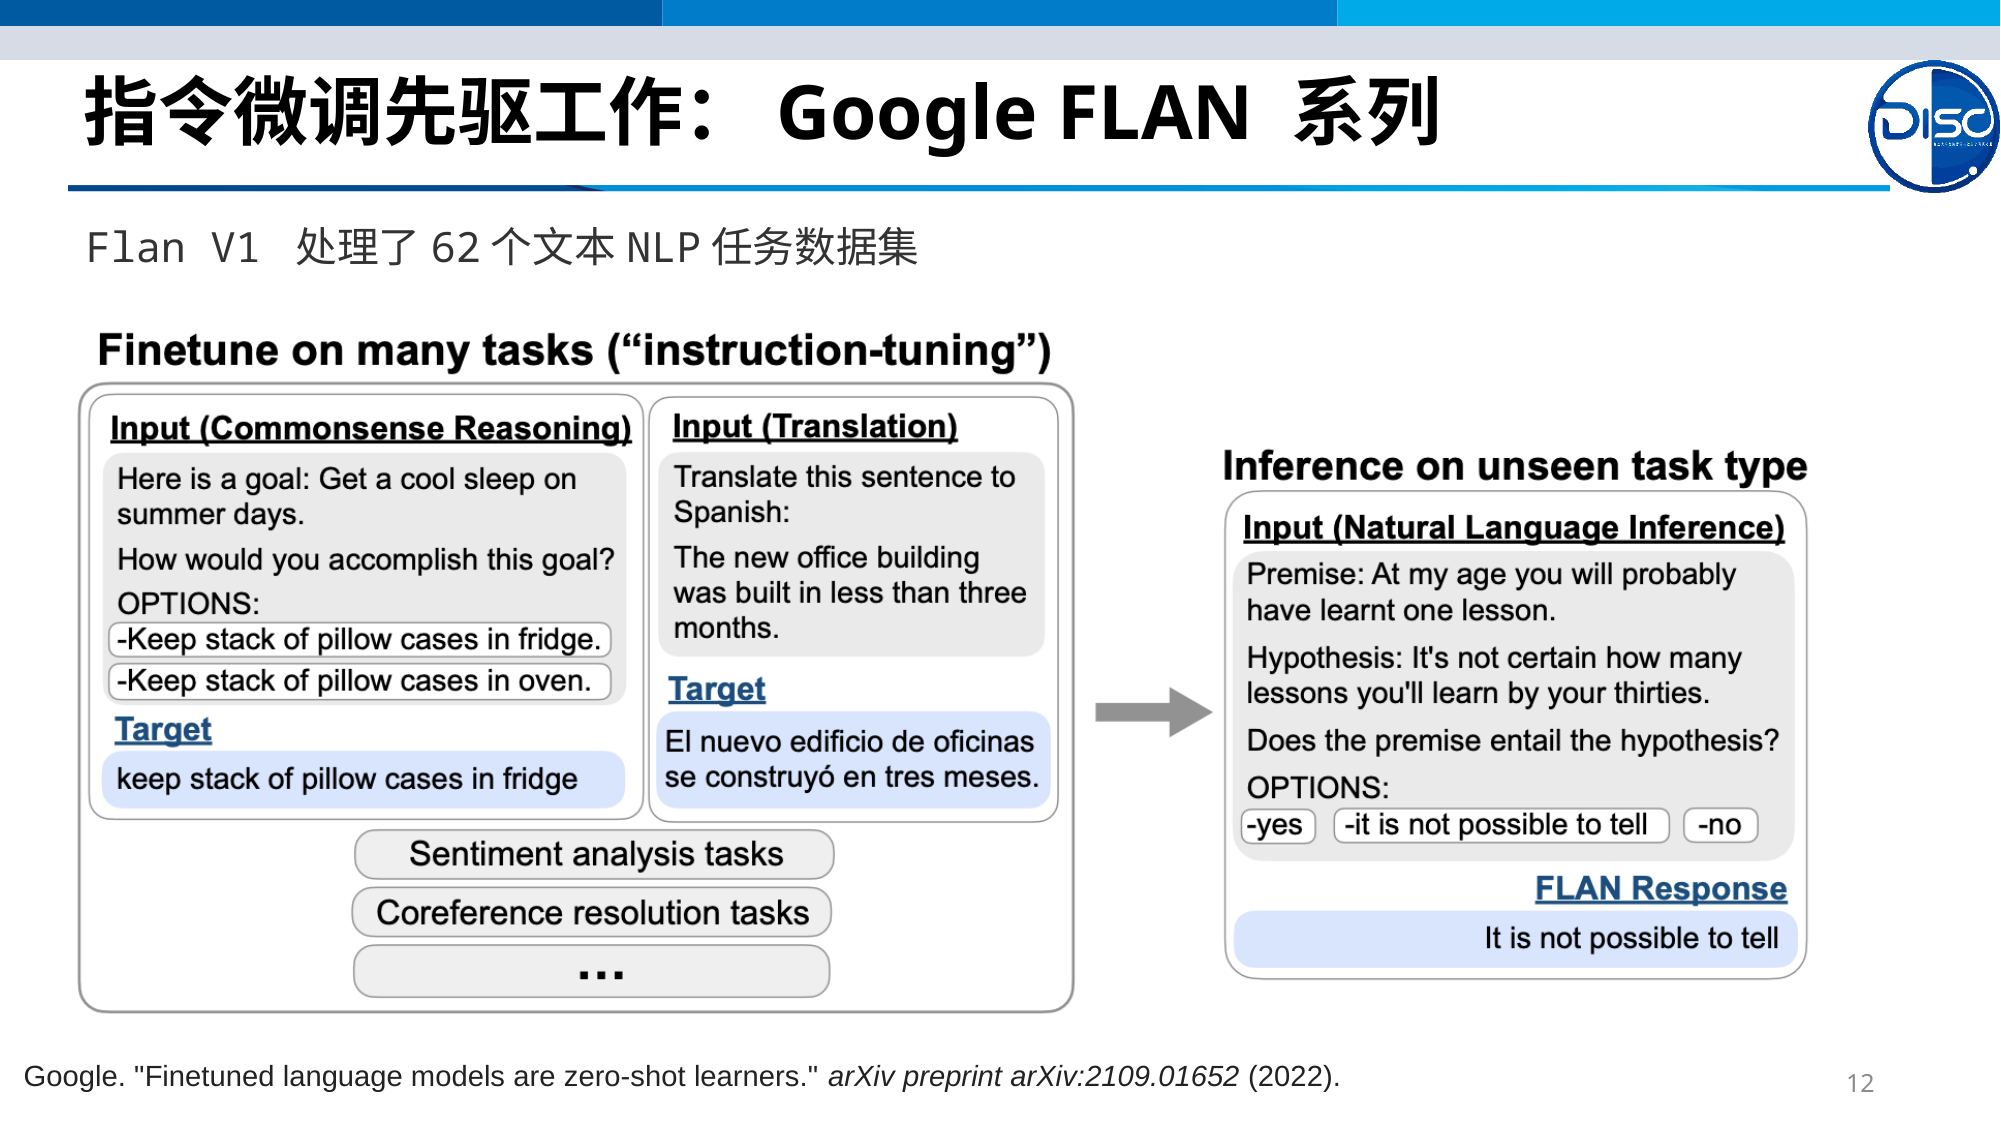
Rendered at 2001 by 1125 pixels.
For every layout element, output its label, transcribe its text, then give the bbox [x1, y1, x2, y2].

picture [68, 307, 1829, 1033]
title 指令微调先驱工作：Google FLAN 系列 [68, 67, 1890, 167]
text_box Flan V1 处理了62个文本NLP任务数据集 [70, 188, 1890, 279]
slide_number 12 [1439, 1054, 1890, 1115]
picture [68, 60, 2000, 199]
text_box Google. "Finetuned language models are zero-shot learners." arXiv preprint arXiv:2109.01652 (2022). [9, 1049, 1361, 1100]
